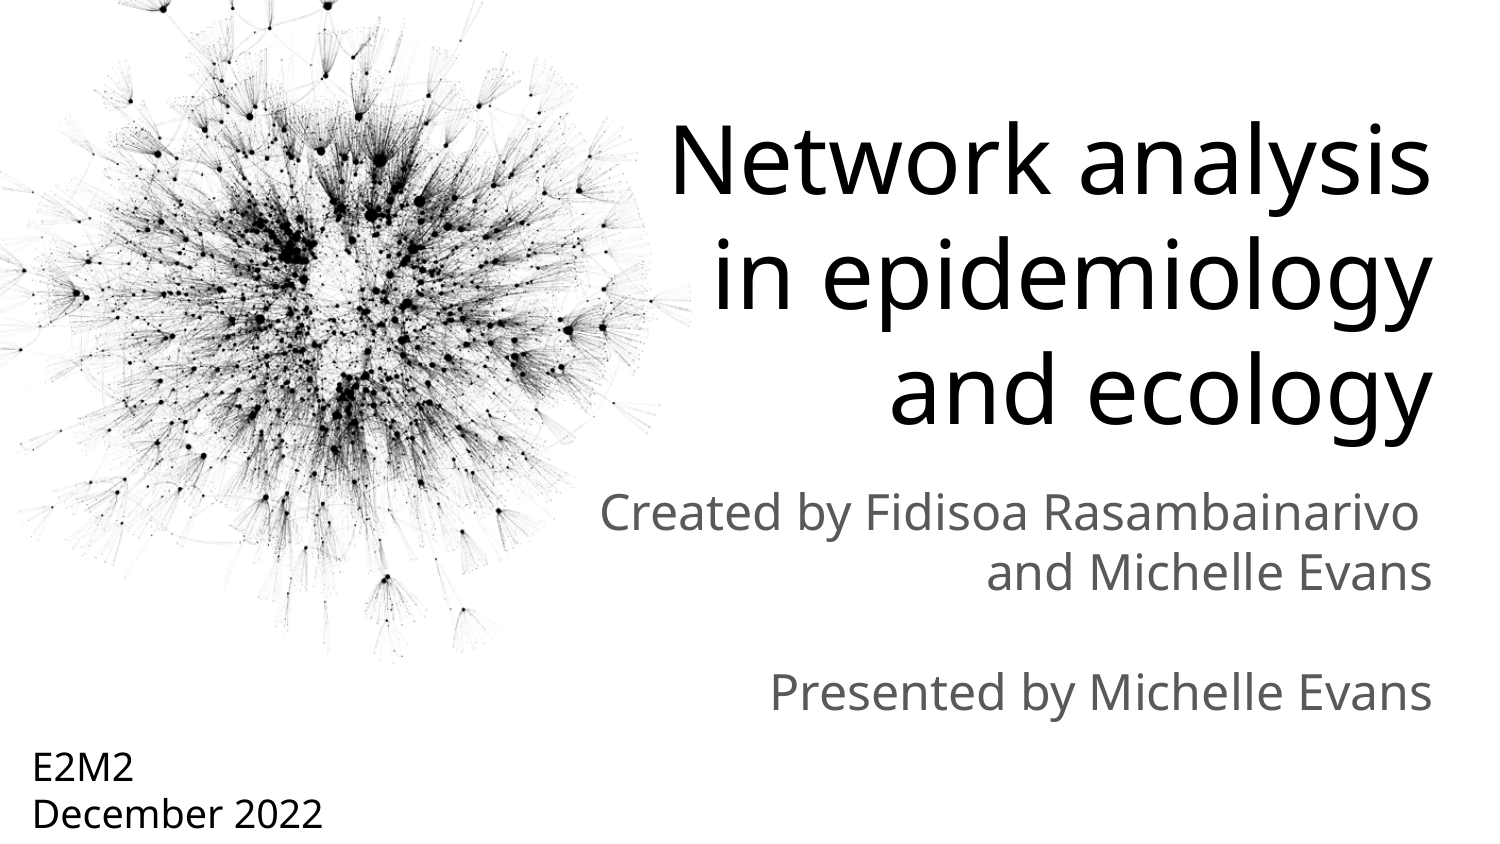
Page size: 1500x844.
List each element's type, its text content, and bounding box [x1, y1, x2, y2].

title Network analysis in epidemiology and ecology [698, 122, 1449, 459]
subtitle Created by Fidisoa Rasambainarivo and Michelle Evans Presented by Michelle Evans [698, 464, 1449, 595]
text_box E2M2 December 2022 [16, 726, 877, 844]
picture [0, 0, 694, 673]
